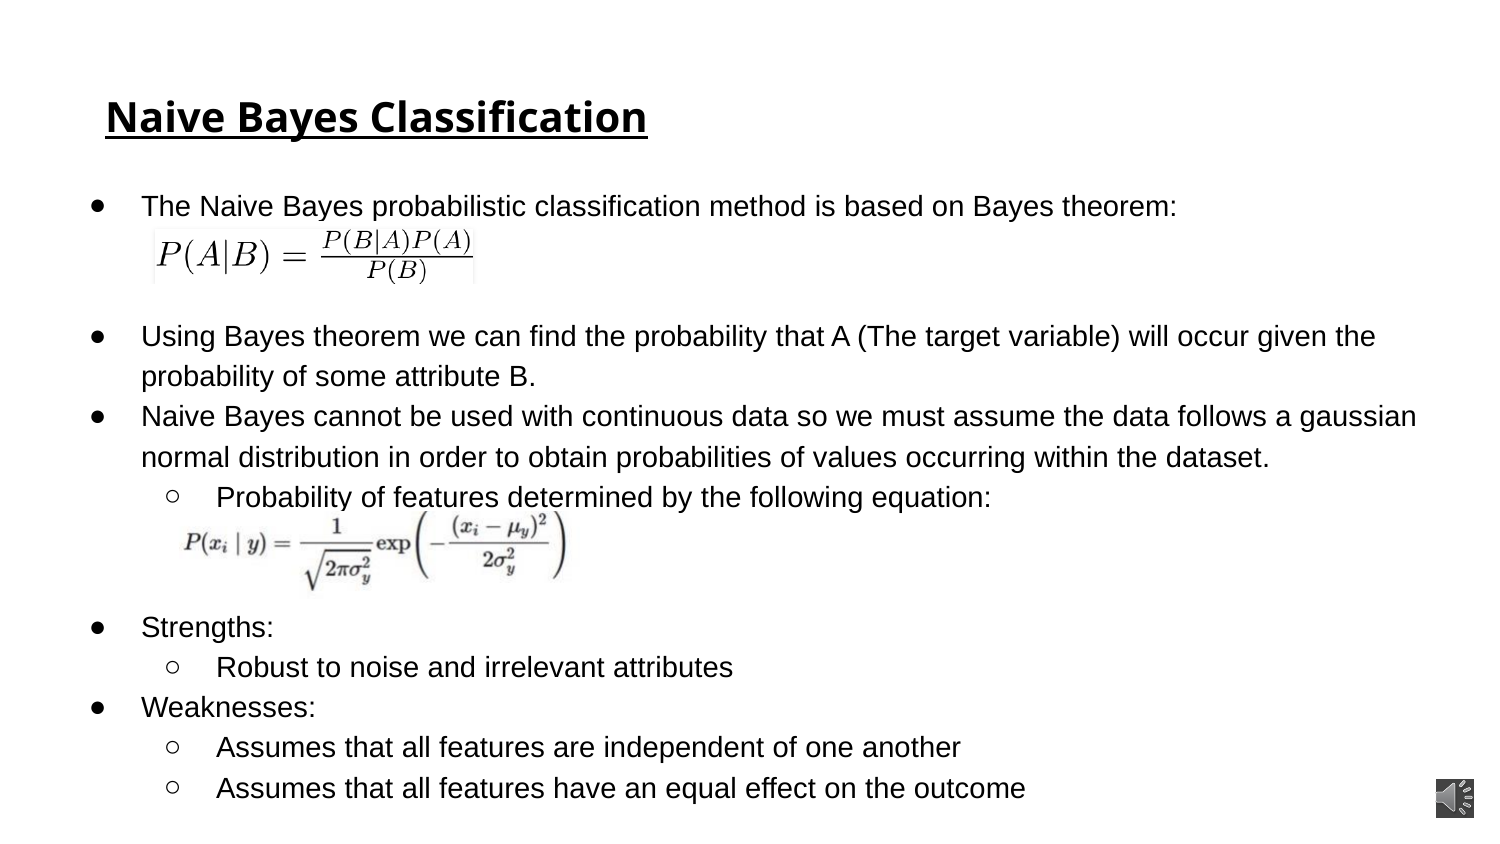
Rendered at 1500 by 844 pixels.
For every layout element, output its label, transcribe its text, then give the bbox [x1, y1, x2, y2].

title Naive Bayes Classification [90, 72, 1449, 166]
picture [1434, 778, 1476, 819]
list The Naive Bayes probabilistic classification method is based on Bayes theorem: Using Bayes theorem we can find the probability that A (The target variable) will occur given the probability of some attribute B. Naive Bayes cannot be used with continuous data so we must assume the data follows a gaussian normal distribution in order to obtain probabilities of values occurring within the dataset. Probability of features determined by the following equation: Strengths: Robust to noise and irrelevant attributes Weaknesses: Assumes that all features are independent of one another Assumes that all features have an equal effect on the outcome [51, 166, 1449, 785]
picture [146, 220, 479, 284]
picture [146, 511, 610, 606]
